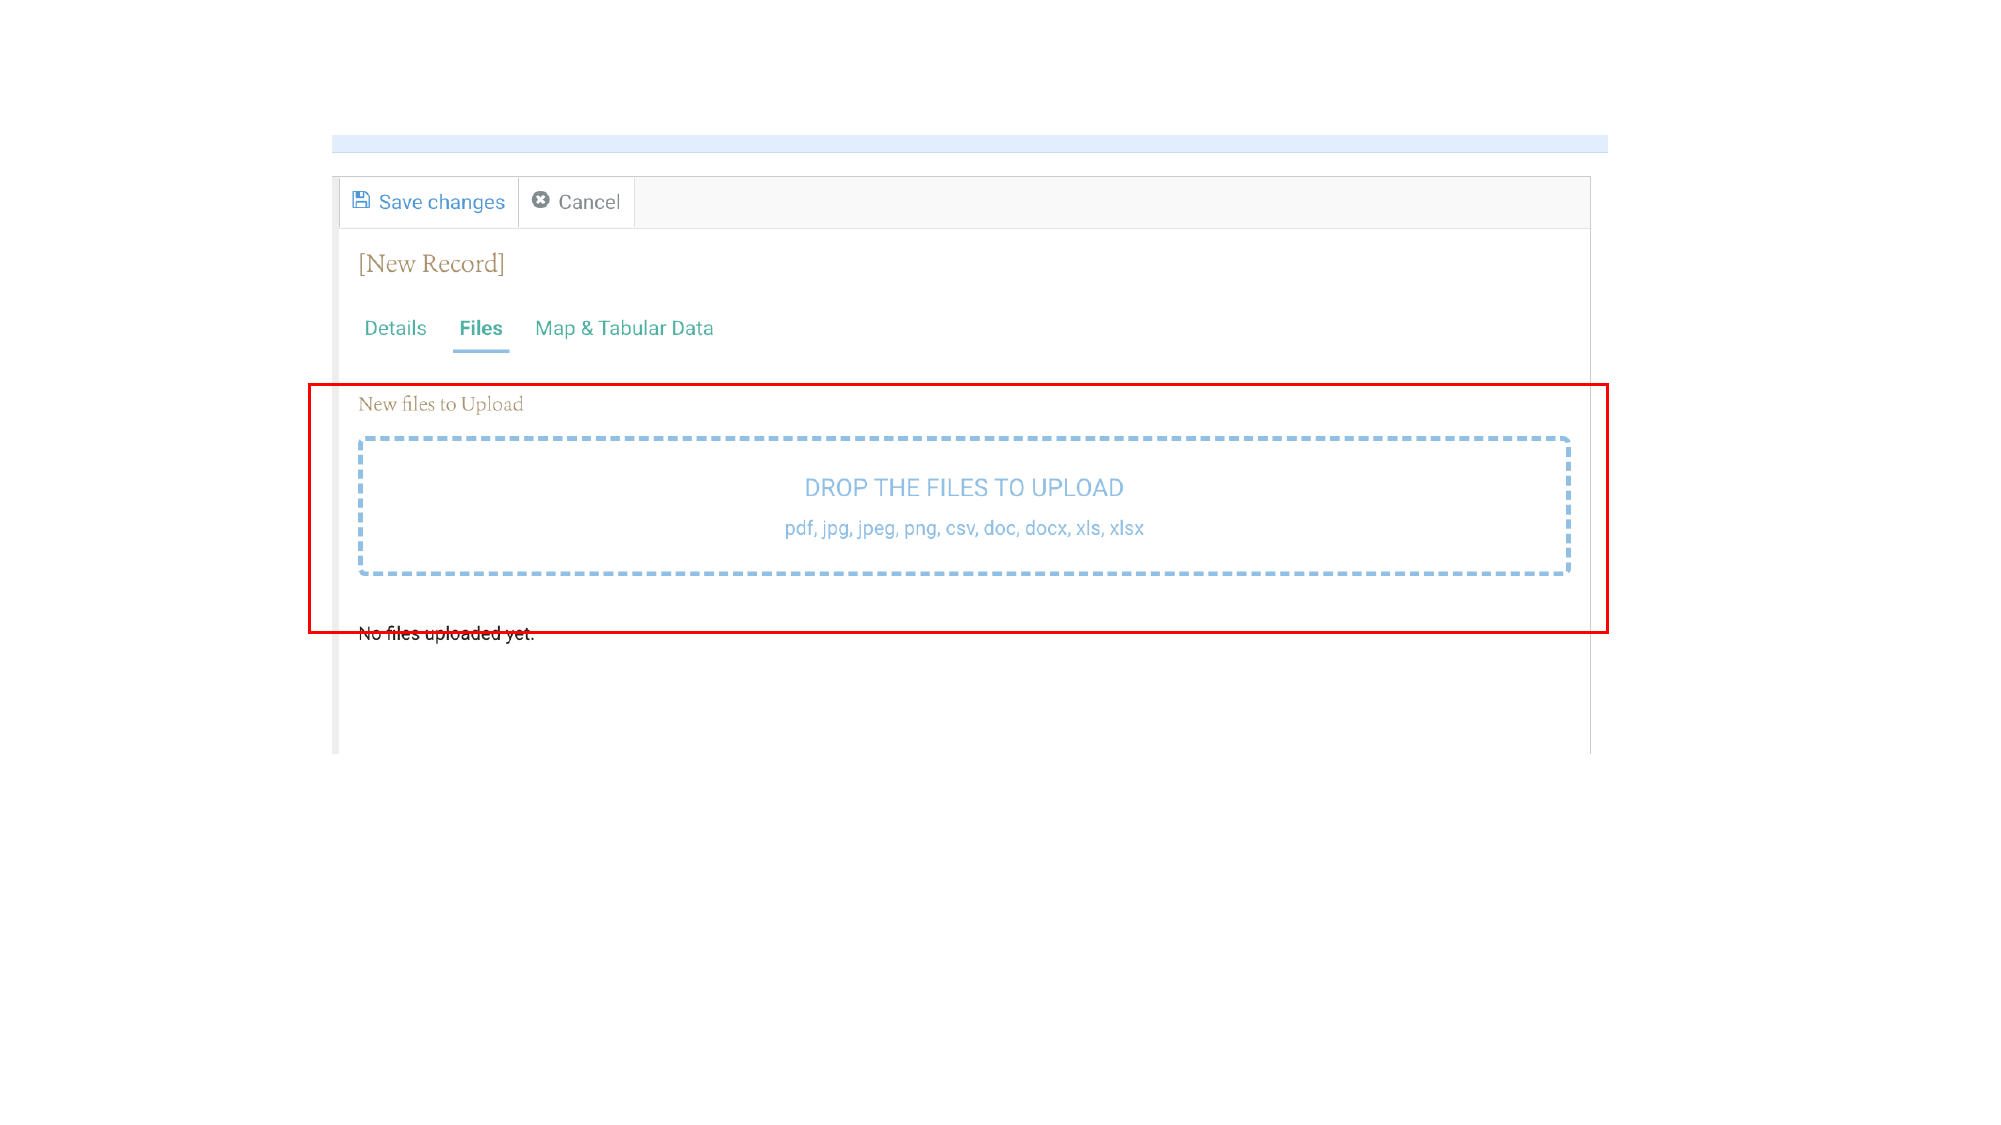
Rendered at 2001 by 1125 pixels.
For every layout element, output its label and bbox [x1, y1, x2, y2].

text_box [308, 383, 331, 634]
picture [331, 134, 1608, 754]
